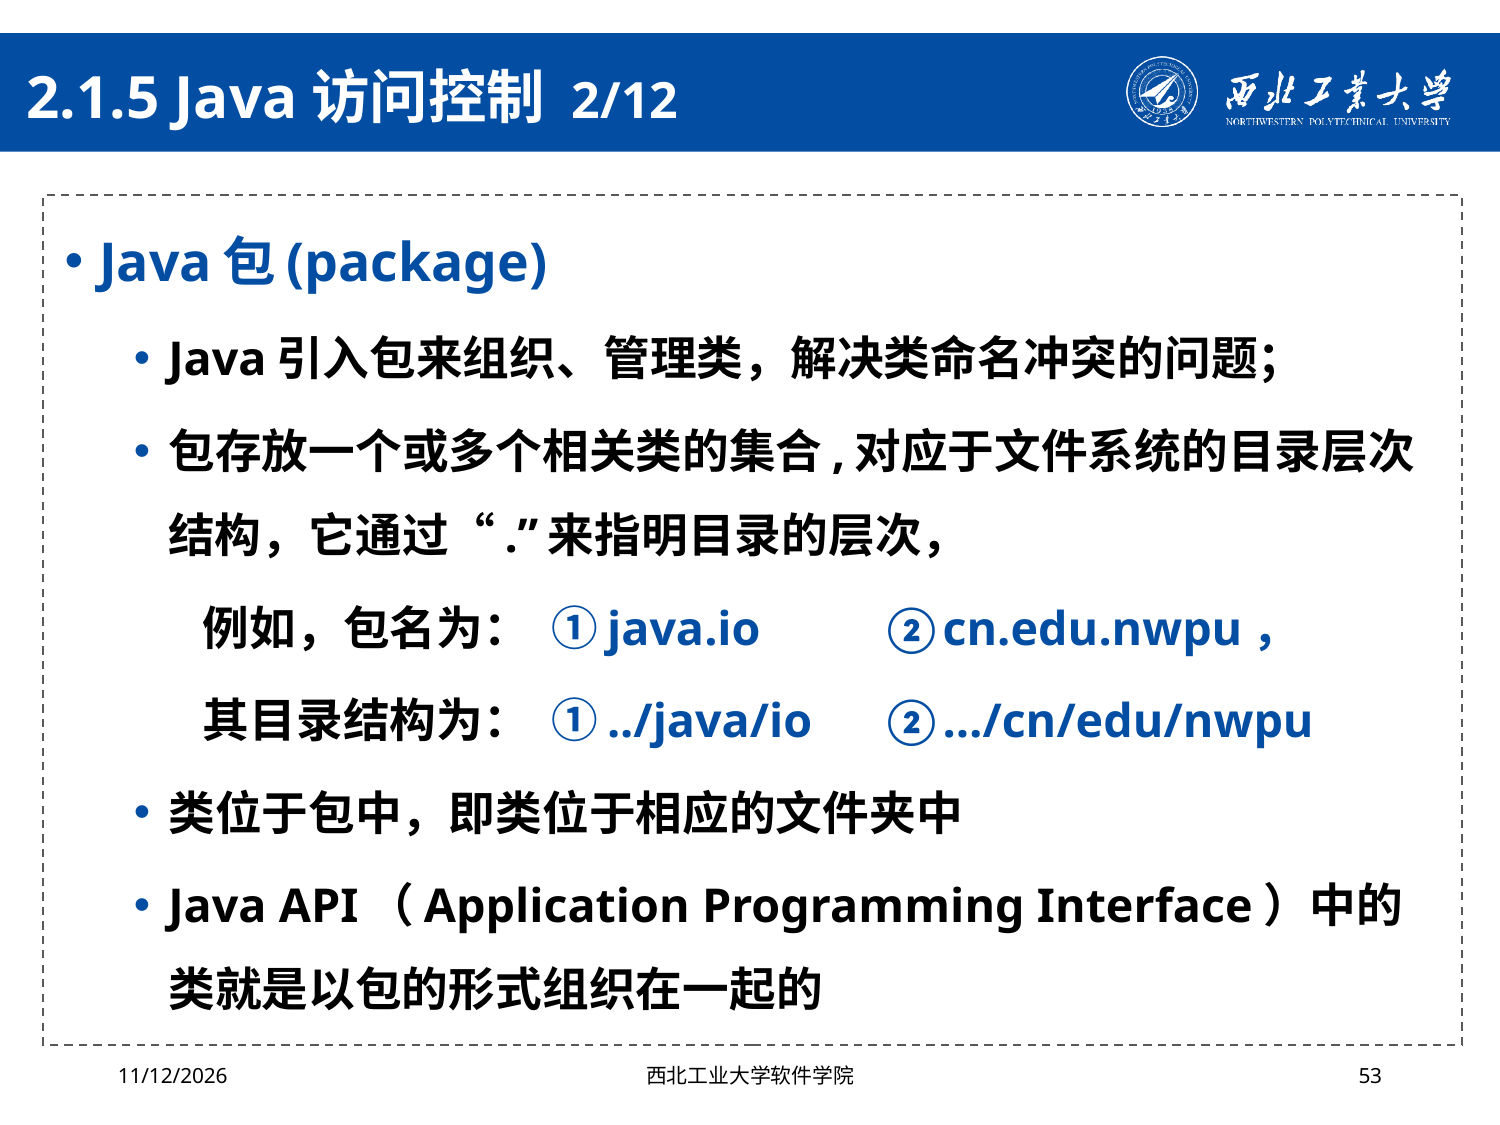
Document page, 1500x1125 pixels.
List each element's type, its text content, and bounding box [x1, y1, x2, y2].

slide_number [103, 1055, 441, 1116]
slide_number 53 [1059, 1055, 1397, 1116]
title 2.1.5 Java访问控制 2/12 [11, 49, 1115, 149]
footer 西北工业大学软件学院 [496, 1055, 1004, 1116]
list Java包(package) Java引入包来组织、管理类，解决类命名冲突的问题； 包存放一个或多个相关类的集合,对应于文件系统的目录层次结构，它通过“.”来指明目录的层次， 例如，包名为： ①java.io ②cn.edu.nwpu， 其目录结构为： ①../java/io ②…/cn/edu/nwpu 类位于包中，即类位于相应的文件夹中 Java API（Application Programming Interface）中的类就是以包的形式组织在一起的 [49, 201, 1457, 1036]
picture [1226, 68, 1451, 125]
picture [1126, 56, 1198, 127]
